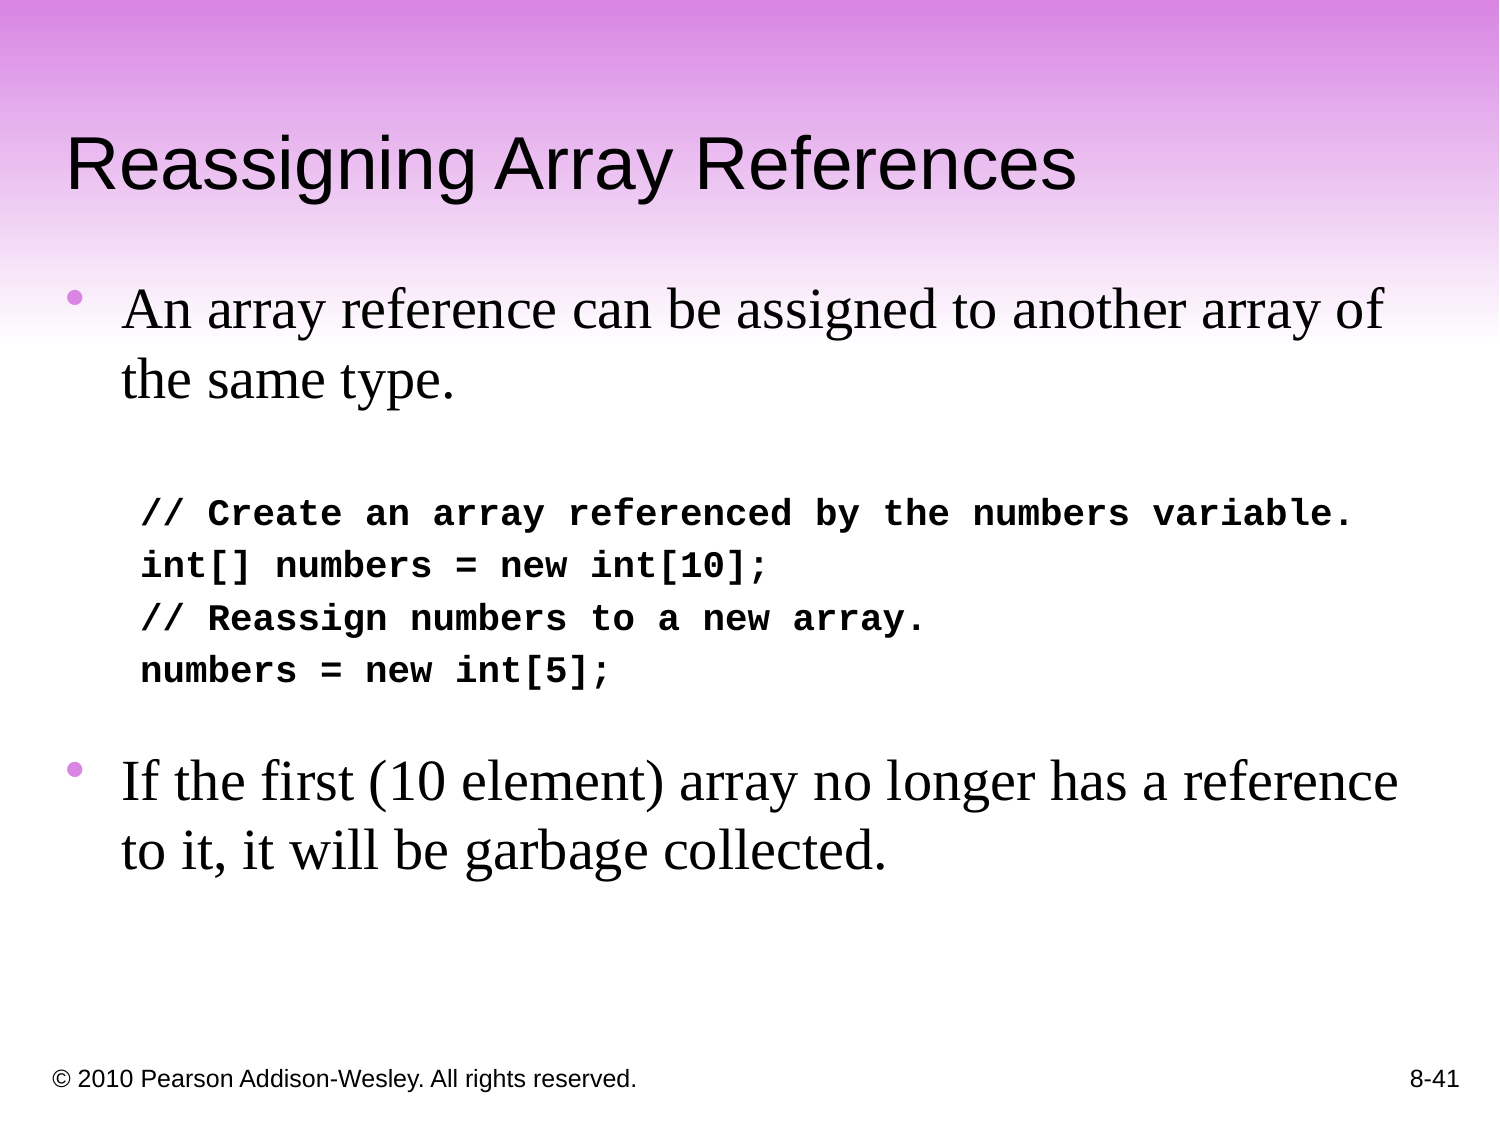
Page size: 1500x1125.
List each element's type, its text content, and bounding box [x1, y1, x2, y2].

slide_number 8-41 [1162, 1024, 1476, 1101]
list An array reference can be assigned to another array of the same type. // Create an array referenced by the numbers variable. int[] numbers = new int[10]; // Reassign numbers to a new array. numbers = new int[5]; If the first (10 element) array no longer has a reference to it, it will be garbage collected. [50, 262, 1411, 1013]
title Reassigning Array References [50, 49, 1463, 213]
